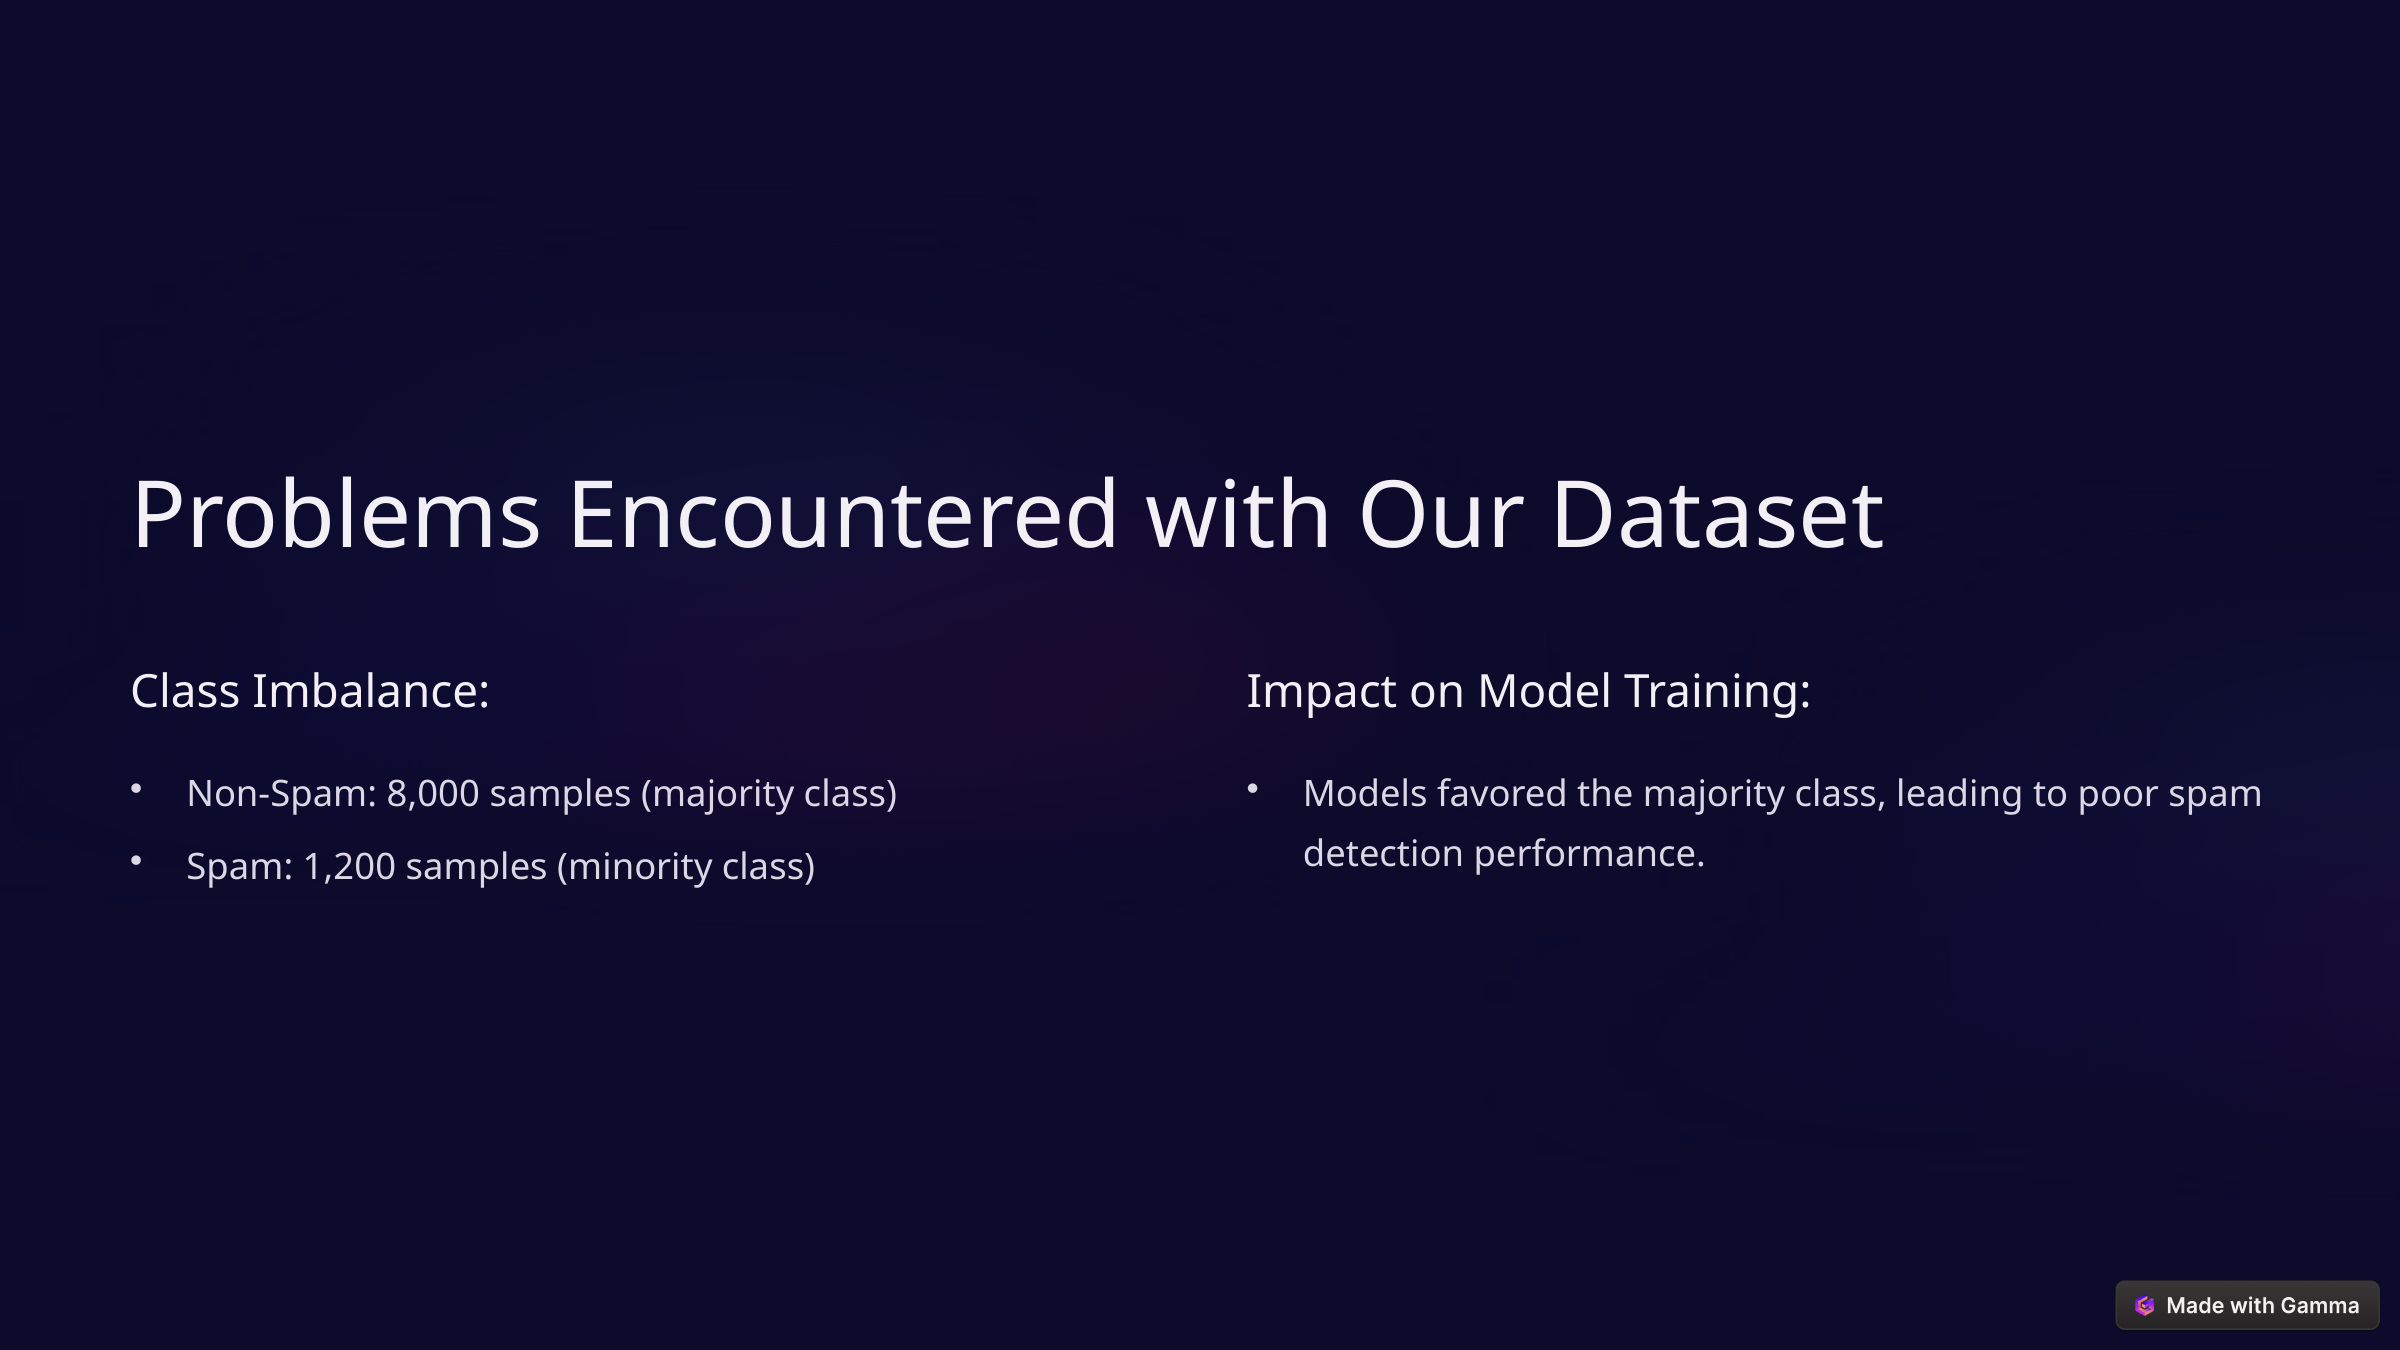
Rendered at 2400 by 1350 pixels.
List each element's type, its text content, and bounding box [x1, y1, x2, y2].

text_box Spam: 1,200 samples (minority class) [130, 827, 1155, 887]
text_box Problems Encountered with Our Dataset [130, 450, 2029, 567]
text_box Impact on Model Training: [1246, 659, 1857, 718]
text_box Non-Spam: 8,000 samples (majority class) [130, 754, 1155, 815]
text_box Class Imbalance: [130, 659, 596, 718]
picture [2106, 1271, 2389, 1339]
text_box Models favored the majority class, leading to poor spam detection performance. [1246, 754, 2271, 874]
